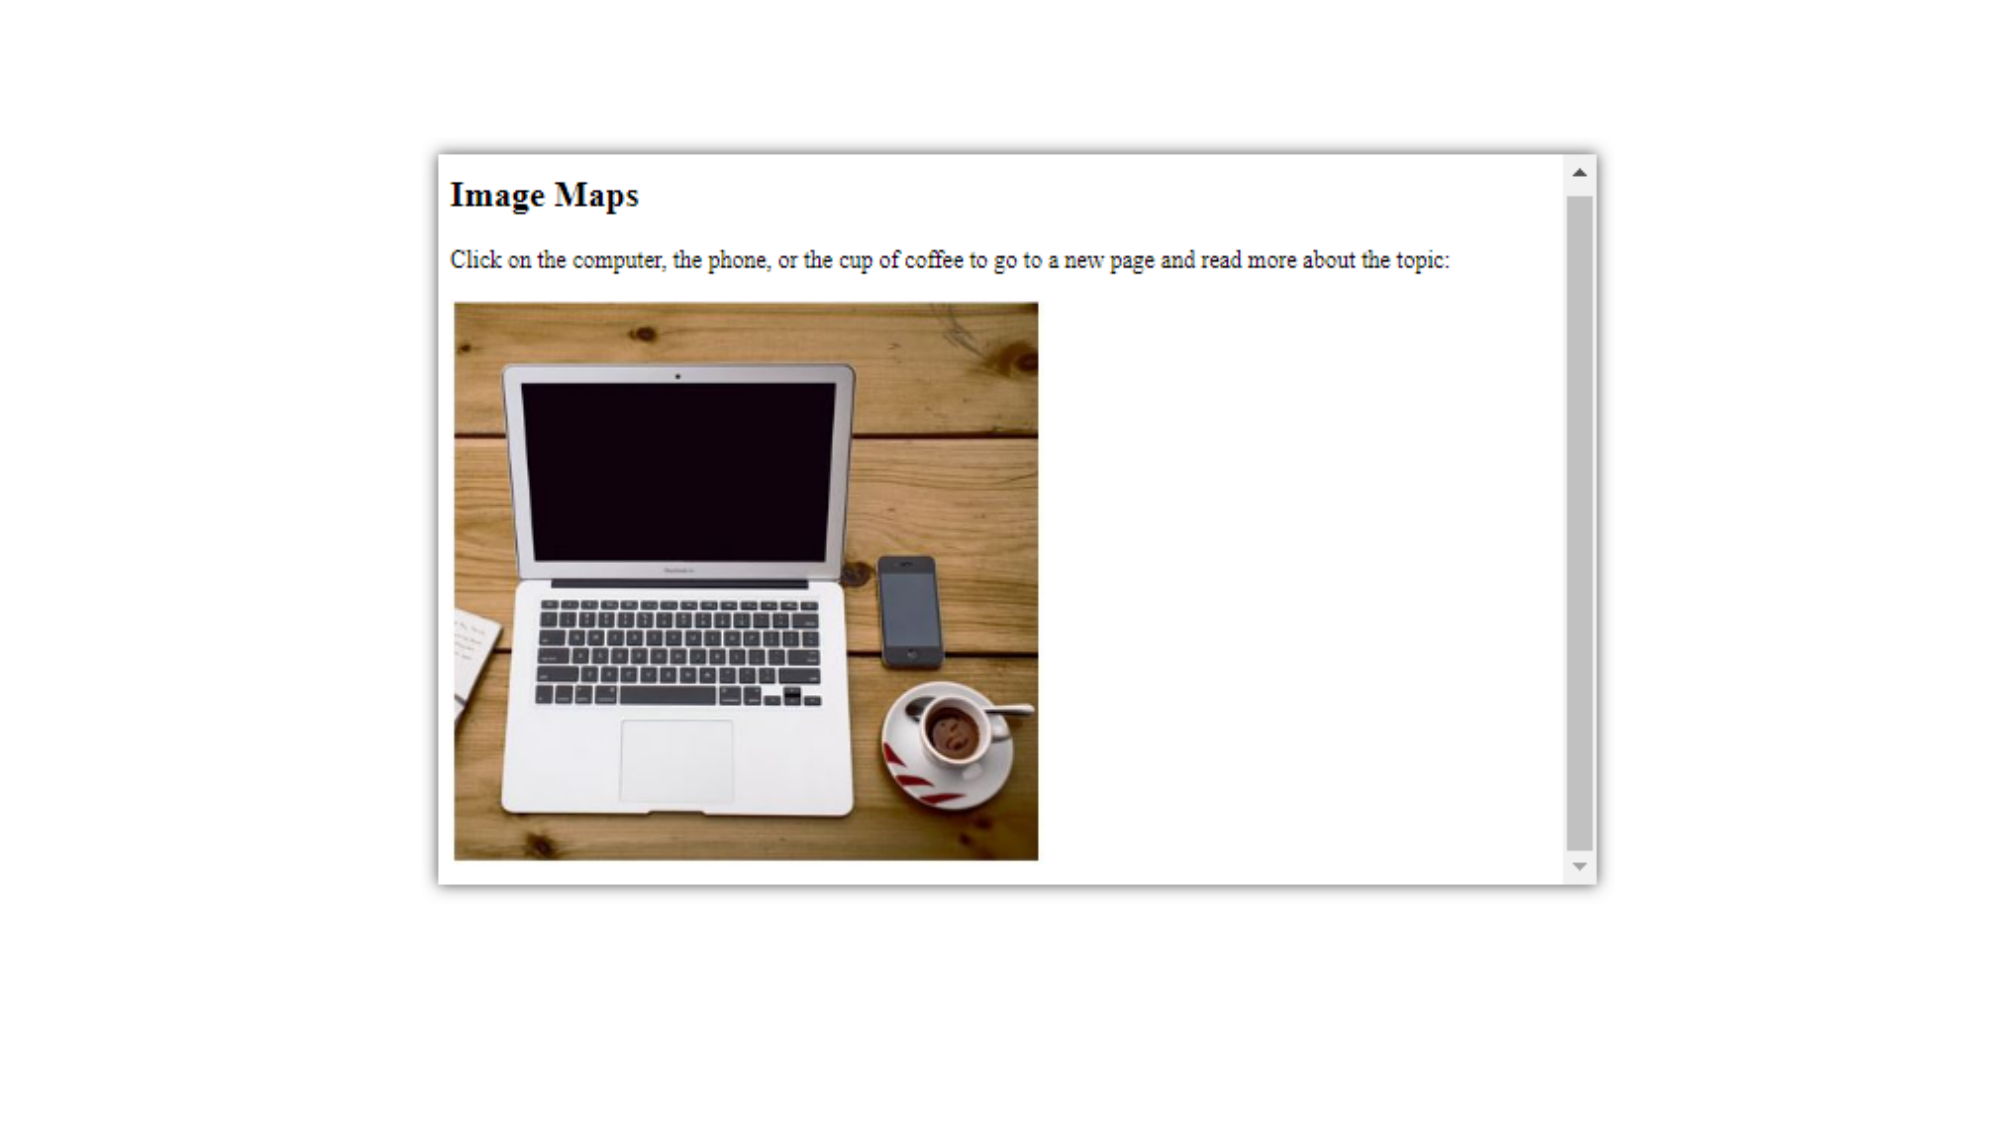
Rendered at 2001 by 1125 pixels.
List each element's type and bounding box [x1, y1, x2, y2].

picture [420, 136, 1615, 906]
